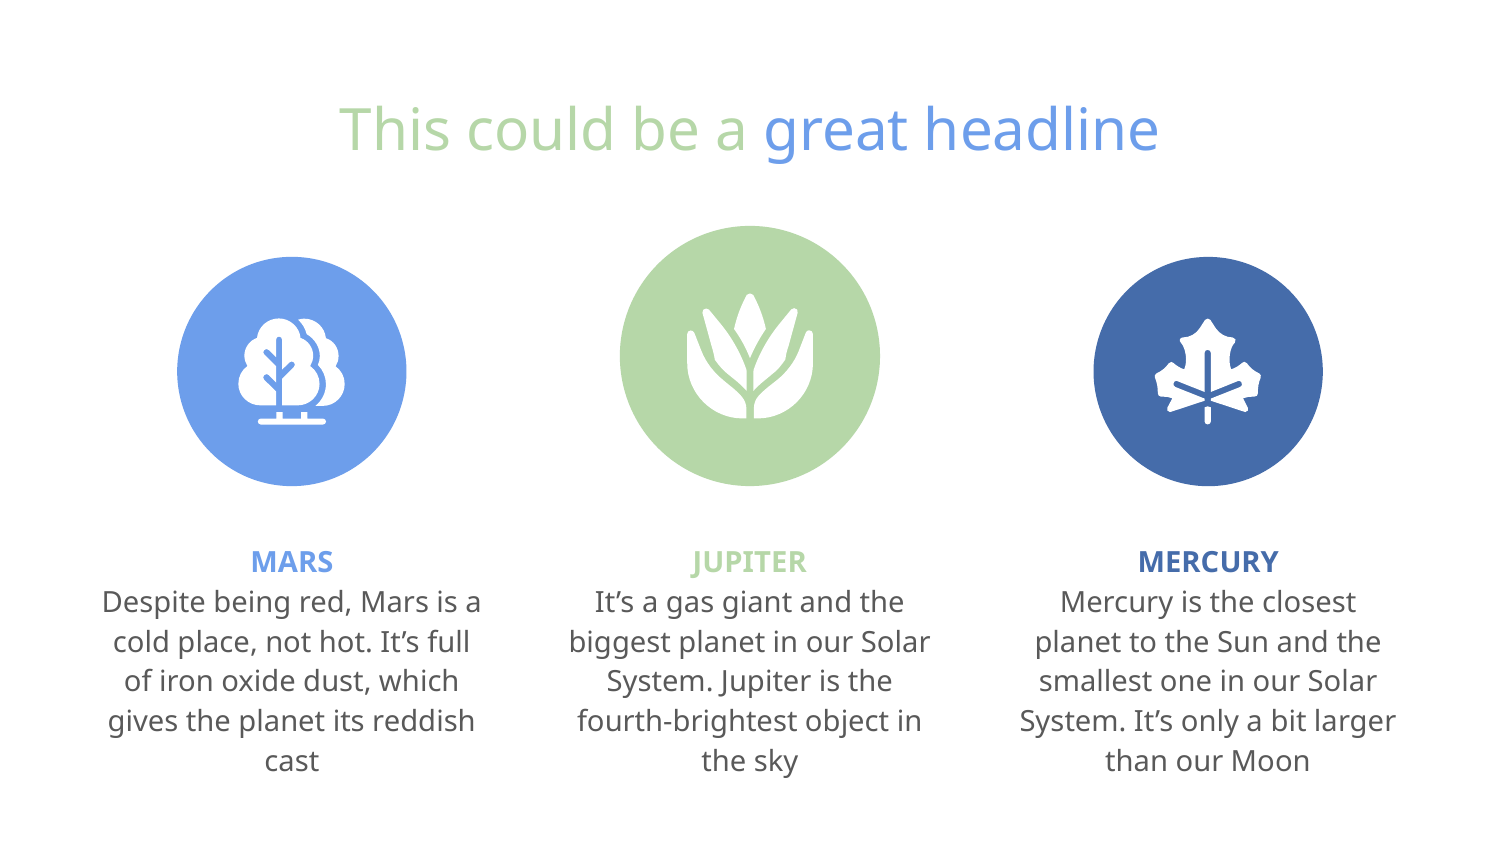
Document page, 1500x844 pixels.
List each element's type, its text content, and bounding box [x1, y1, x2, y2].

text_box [1154, 318, 1262, 425]
text_box [177, 256, 407, 487]
list MARS Despite being red, Mars is a cold place, not hot. It’s full of iron oxide dust, which gives the planet its reddish cast [86, 523, 498, 788]
text_box [1093, 256, 1323, 487]
list JUPITER It’s a gas giant and the biggest planet in our Solar System. Jupiter is the fourth-brightest object in the sky [544, 523, 956, 788]
text_box [619, 225, 881, 487]
list MERCURY Mercury is the closest planet to the Sun and the smallest one in our Solar System. It’s only a bit larger than our Moon [1002, 523, 1414, 788]
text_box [238, 318, 346, 425]
title This could be a great headline [51, 77, 1449, 172]
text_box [686, 293, 814, 419]
